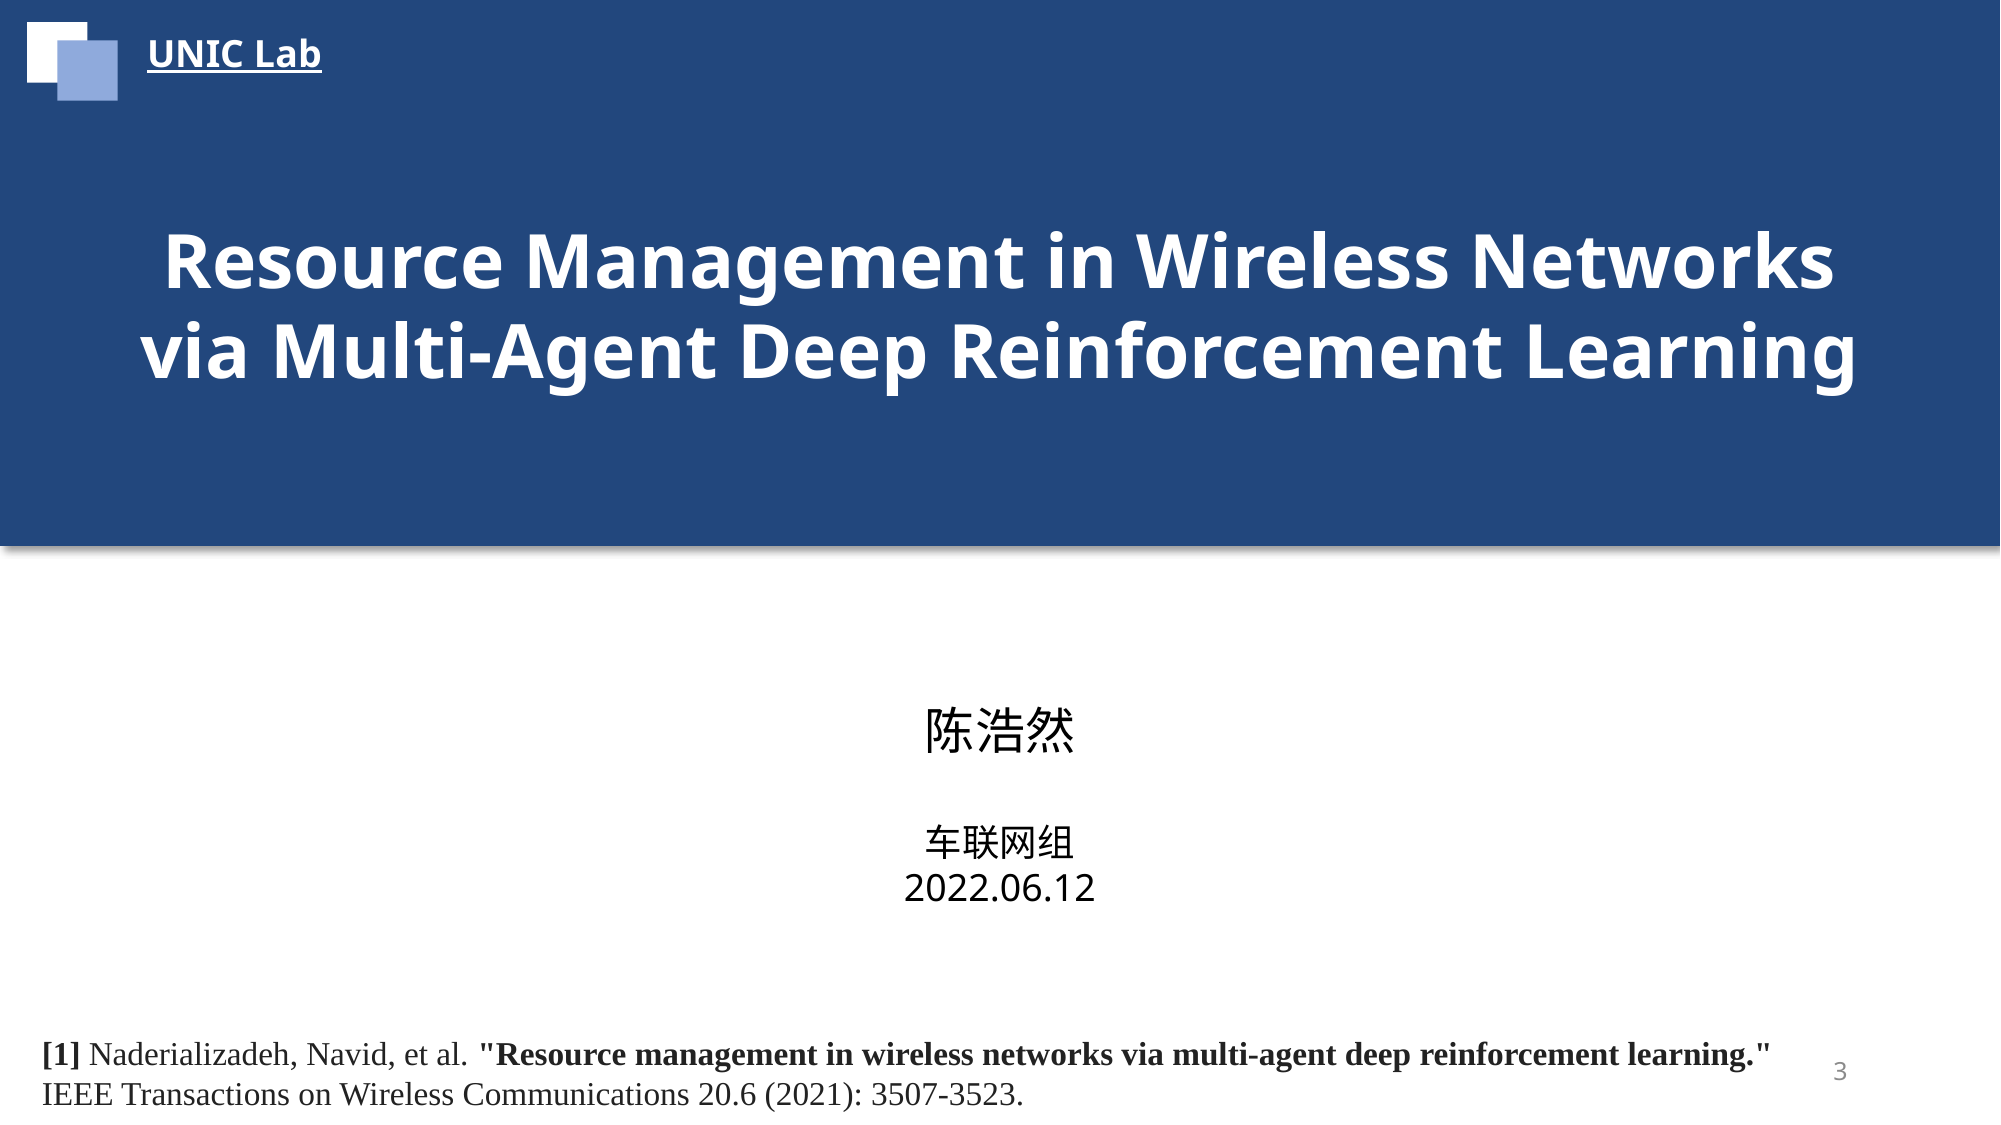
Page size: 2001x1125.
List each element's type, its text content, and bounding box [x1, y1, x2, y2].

text_box 陈浩然 车联网组 2022.06.12 [812, 691, 1188, 917]
slide_number 3 [1823, 1042, 1863, 1103]
text_box [26, 21, 88, 84]
text_box [56, 39, 119, 102]
text_box UNIC Lab [93, 22, 376, 82]
text_box [1] Naderializadeh, Navid, et al. "Resource management in wireless networks via multi-agent deep reinforcement learning." IEEE Transactions on Wireless Communications 20.6 (2021): 3507-3523. [27, 1024, 1823, 1120]
text_box [0, 0, 2000, 547]
text_box Resource Management in Wireless Networks via Multi-Agent Deep Reinforcement Learning [101, 205, 1899, 401]
